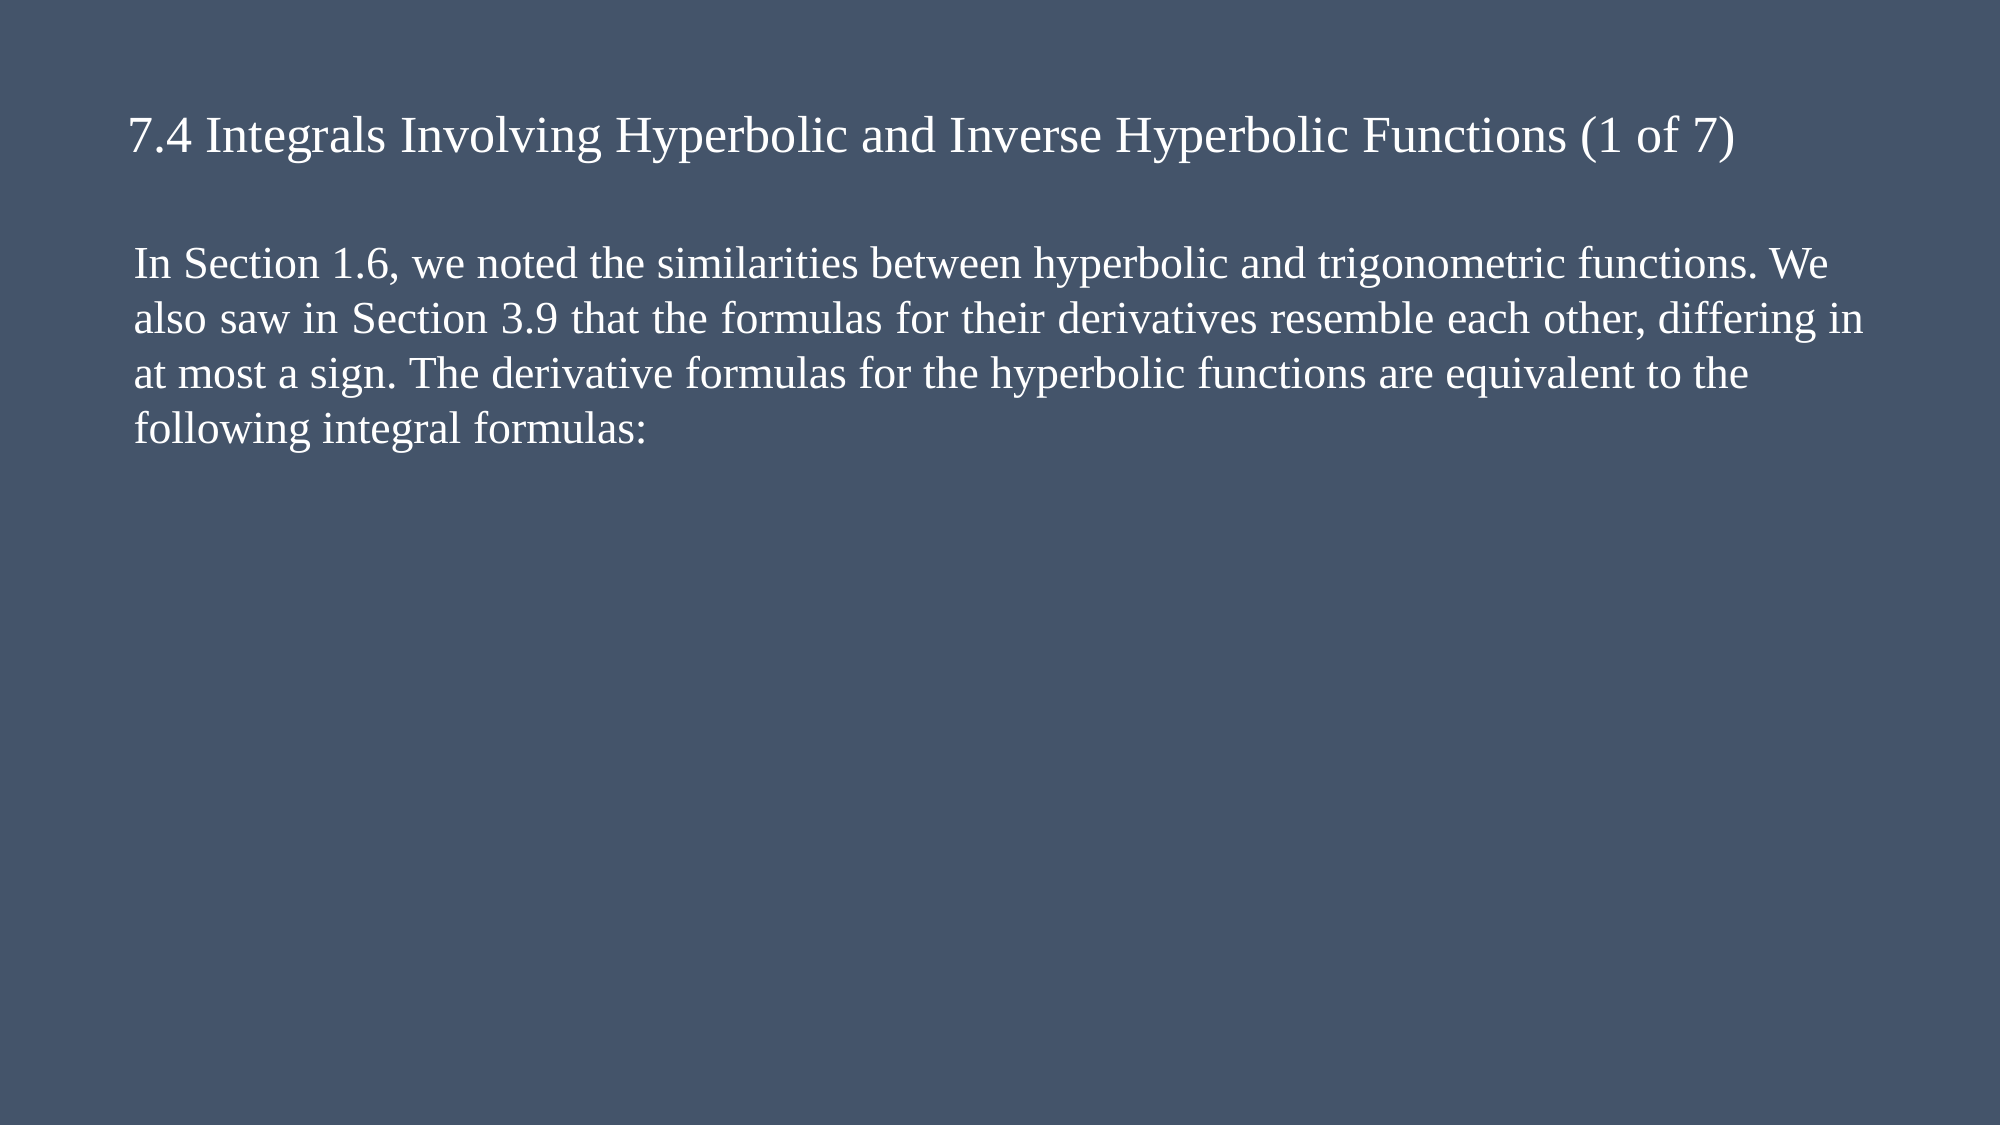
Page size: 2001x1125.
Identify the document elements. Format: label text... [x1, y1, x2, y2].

title 7.4 Integrals Involving Hyperbolic and Inverse Hyperbolic Functions (1 of 7) [112, 99, 1940, 203]
